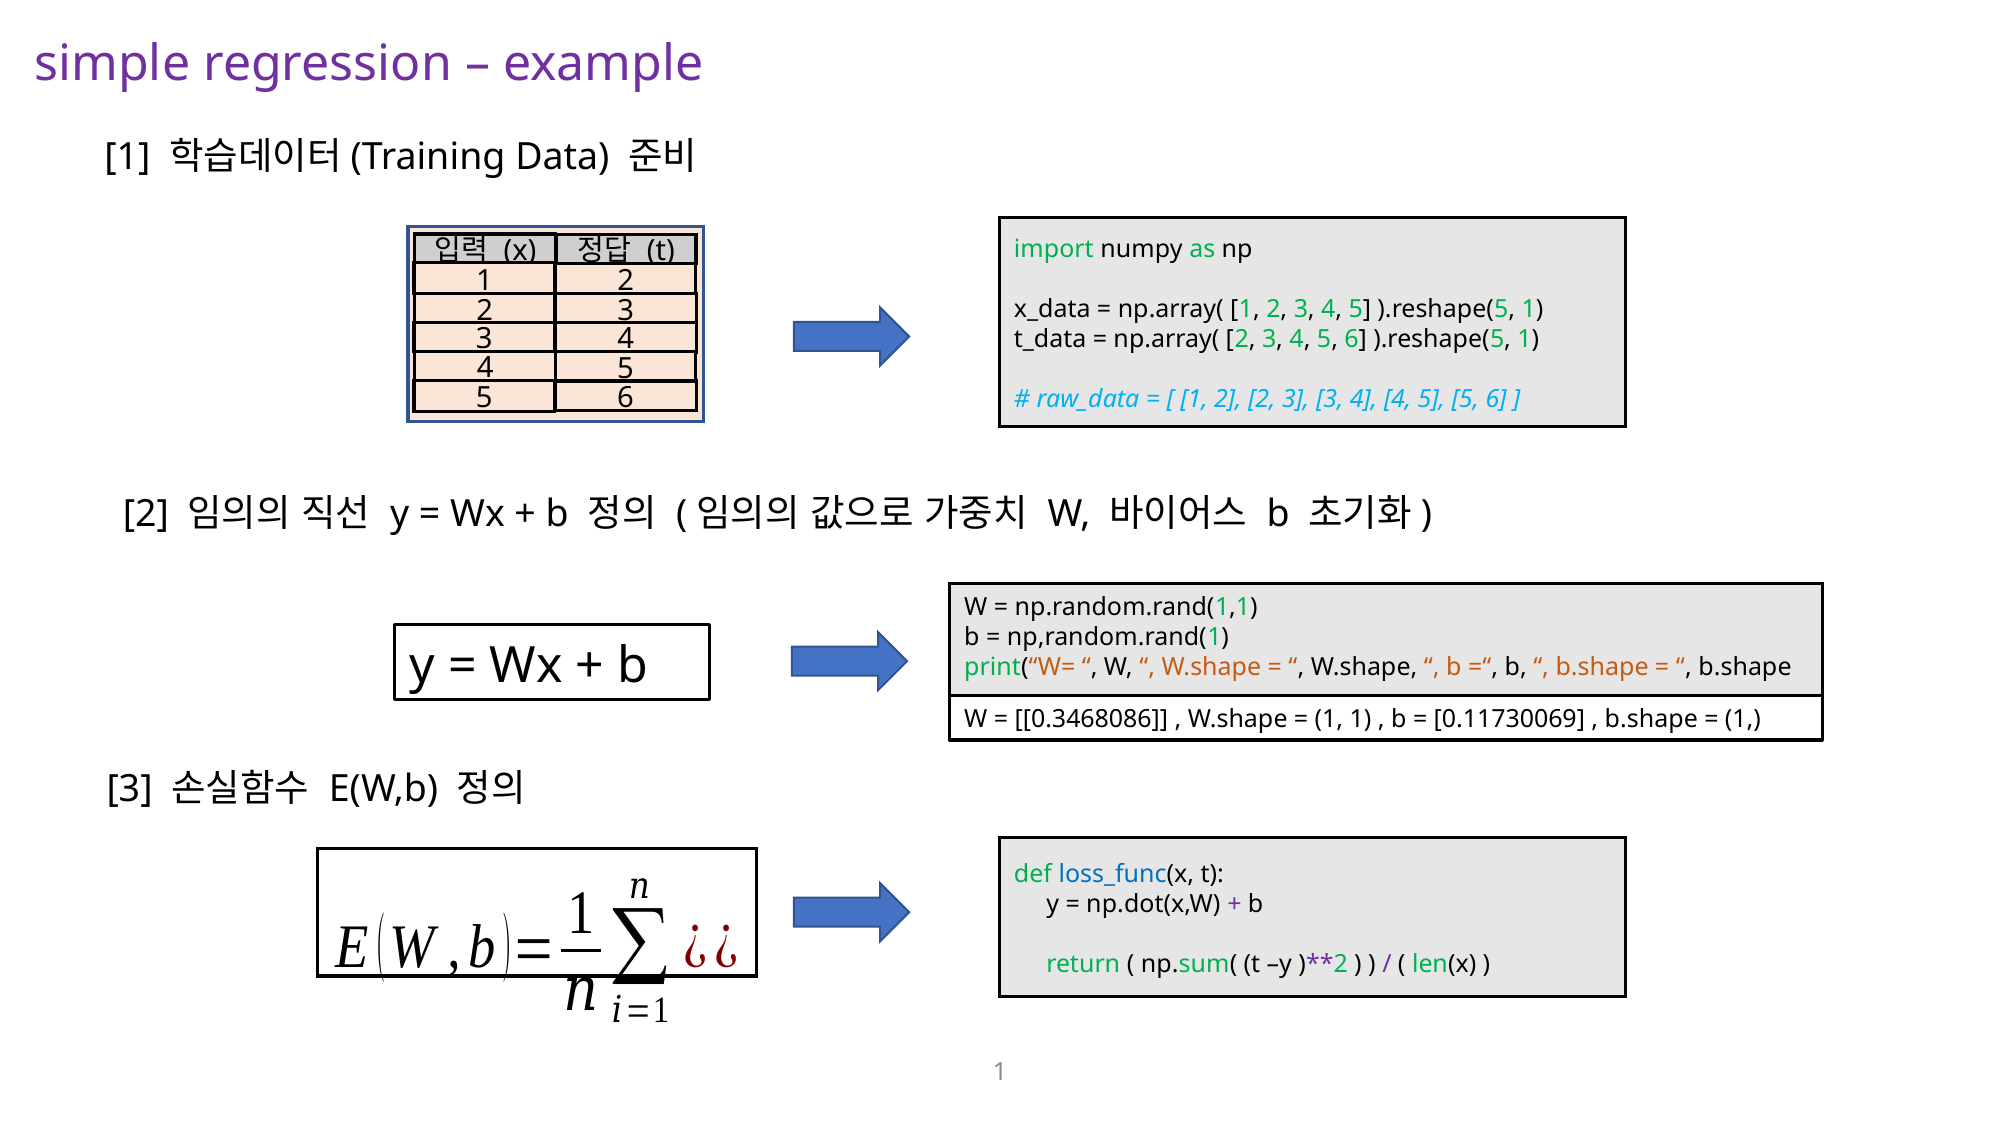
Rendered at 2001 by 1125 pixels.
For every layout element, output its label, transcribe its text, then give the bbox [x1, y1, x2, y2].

text_box [3] 손실함수 E(W,b) 정의 [91, 756, 541, 816]
text_box import numpy as np x_data = np.array( [1, 2, 3, 4, 5] ).reshape(5, 1) t_data = np.array( [2, 3, 4, 5, 6] ).reshape(5, 1) # raw_data = [ [1, 2], [2, 3], [3, 4], [4, 5], [5, 6] ] [998, 217, 1626, 428]
text_box y = Wx + b [394, 624, 710, 700]
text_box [949, 583, 1823, 741]
text_box def loss_func(x, t): y = np.dot(x,W) + b return ( np.sum( (t –y )**2 ) ) / ( len(x) ) [998, 836, 1626, 998]
text_box [2] 임의의 직선 y = Wx + b 정의 (임의의 값으로 가중치 W, 바이어스 b 초기화) [108, 481, 1448, 541]
text_box [1] 학습데이터(Training Data) 준비 [89, 124, 713, 185]
text_box [790, 629, 909, 693]
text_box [317, 848, 757, 1031]
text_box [407, 226, 704, 422]
text_box [792, 880, 911, 944]
text_box simple regression – example [19, 23, 1535, 98]
text_box [792, 305, 911, 368]
footer 1 [662, 1042, 1338, 1103]
